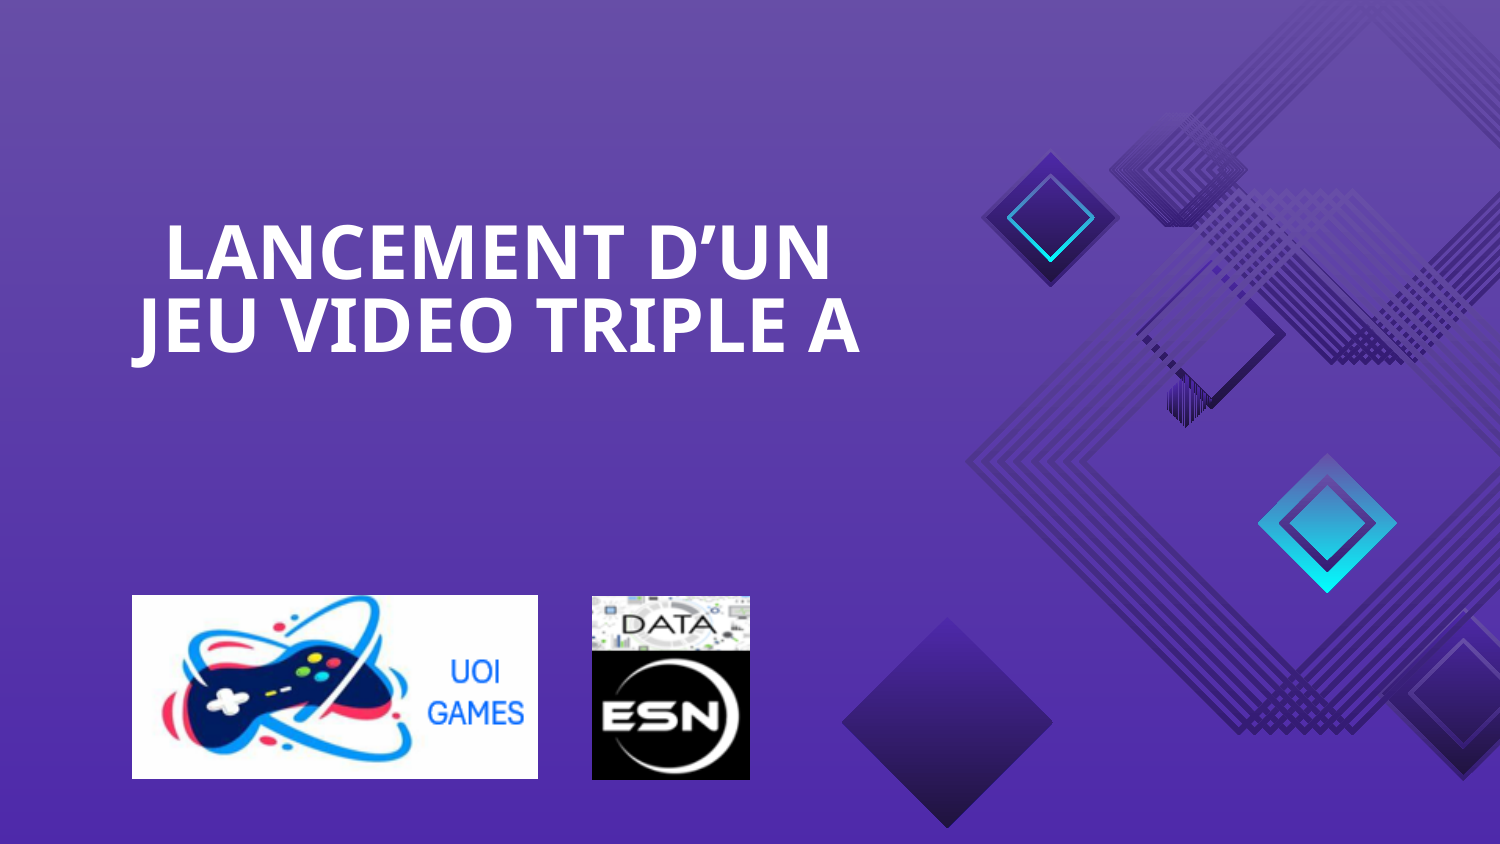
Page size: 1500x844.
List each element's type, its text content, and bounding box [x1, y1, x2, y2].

title LANCEMENT D’UN JEU VIDEO TRIPLE A [101, 131, 897, 422]
picture [132, 595, 538, 779]
picture [591, 596, 751, 780]
